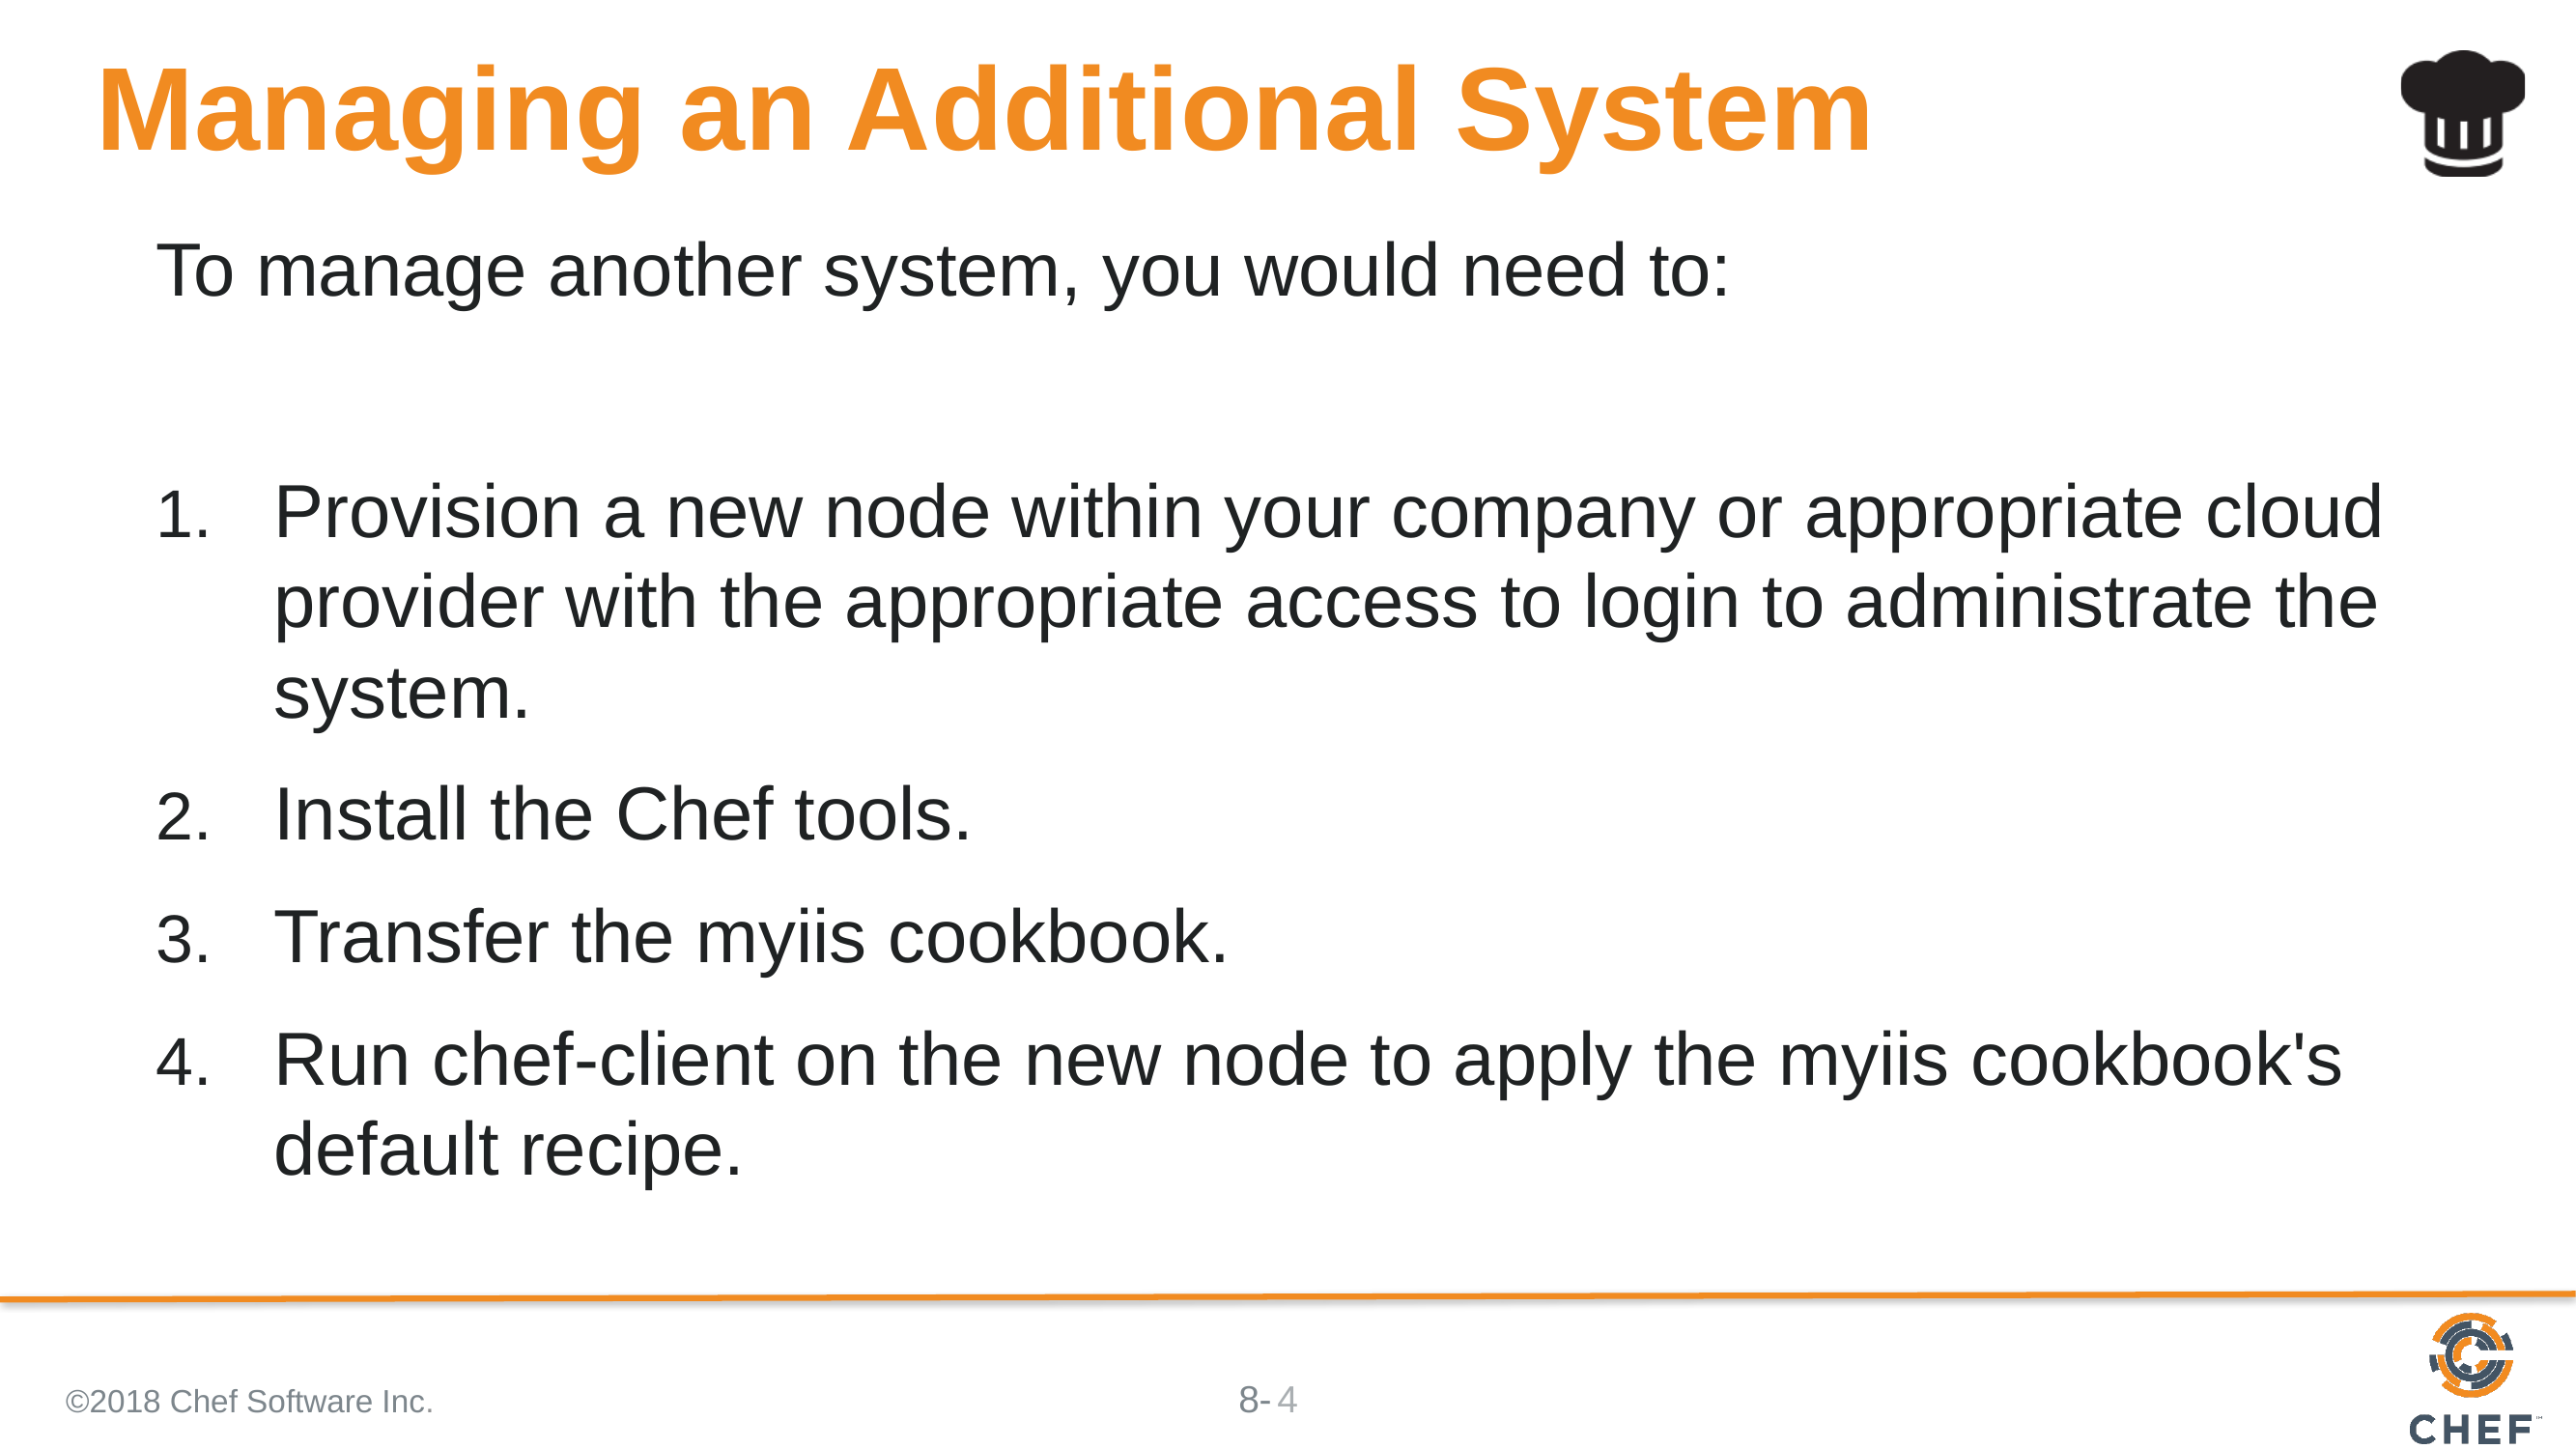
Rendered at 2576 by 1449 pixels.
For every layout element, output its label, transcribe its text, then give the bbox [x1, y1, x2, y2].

picture [2399, 1297, 2550, 1449]
slide_number 4 [998, 1359, 1578, 1437]
list To manage another system, you would need to: Provision a new node within your company or appropriate cloud provider with the appropriate access to login to administrate the system. Install the Chef tools. Transfer the myiis cookbook. Run chef-client on the new node to apply the myiis cookbook's default recipe. [107, 221, 2469, 1176]
footer ©2018 Chef Software Inc. [51, 1359, 952, 1440]
title Managing an Additional System [96, 48, 2463, 180]
